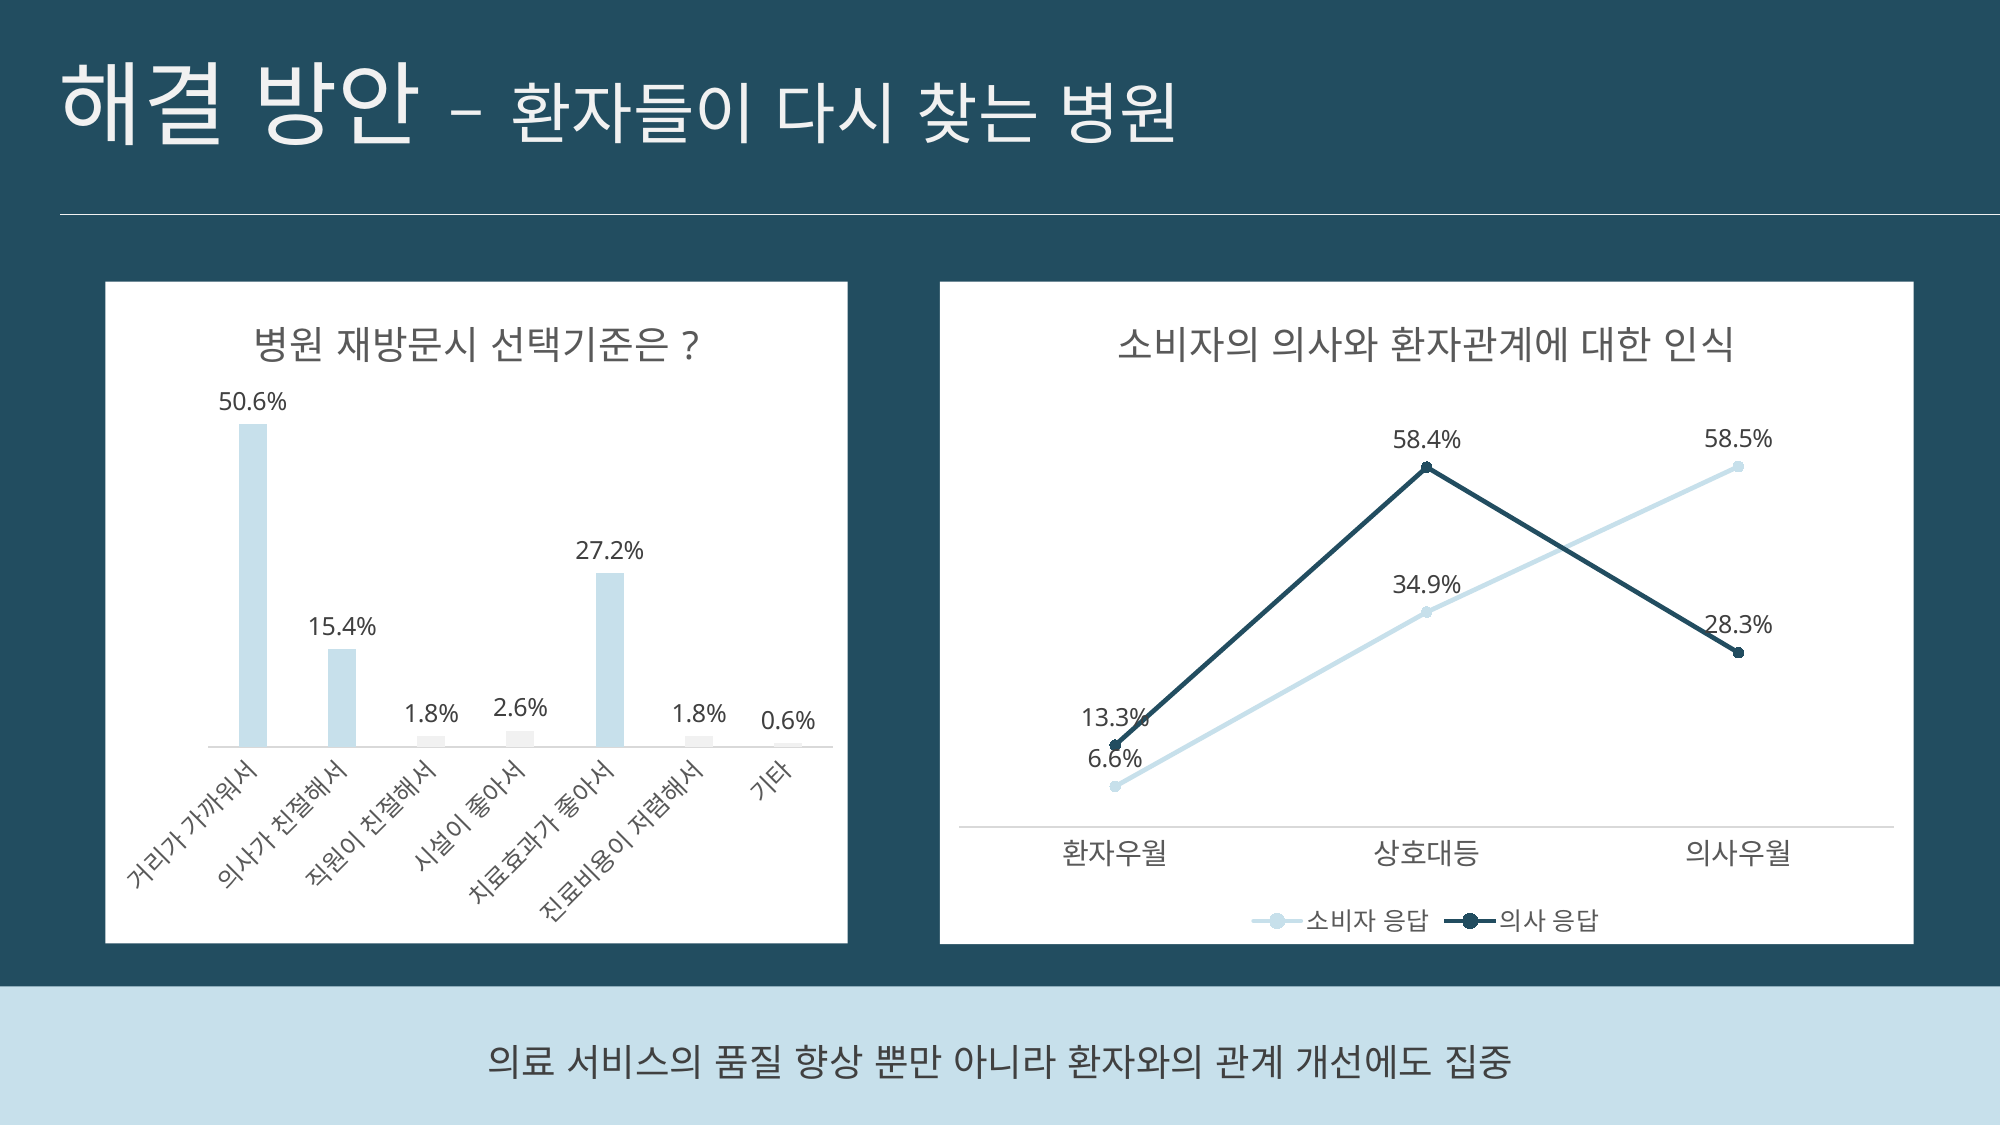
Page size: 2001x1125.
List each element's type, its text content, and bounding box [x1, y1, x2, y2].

chart [105, 281, 848, 944]
text_box 의료 서비스의 품질 향상 뿐만 아니라 환자와의 관계 개선에도 집중 [0, 986, 2000, 1125]
chart [939, 281, 1914, 945]
title 해결 방안 – 환자들이 다시 찾는 병원 [0, 0, 2000, 218]
